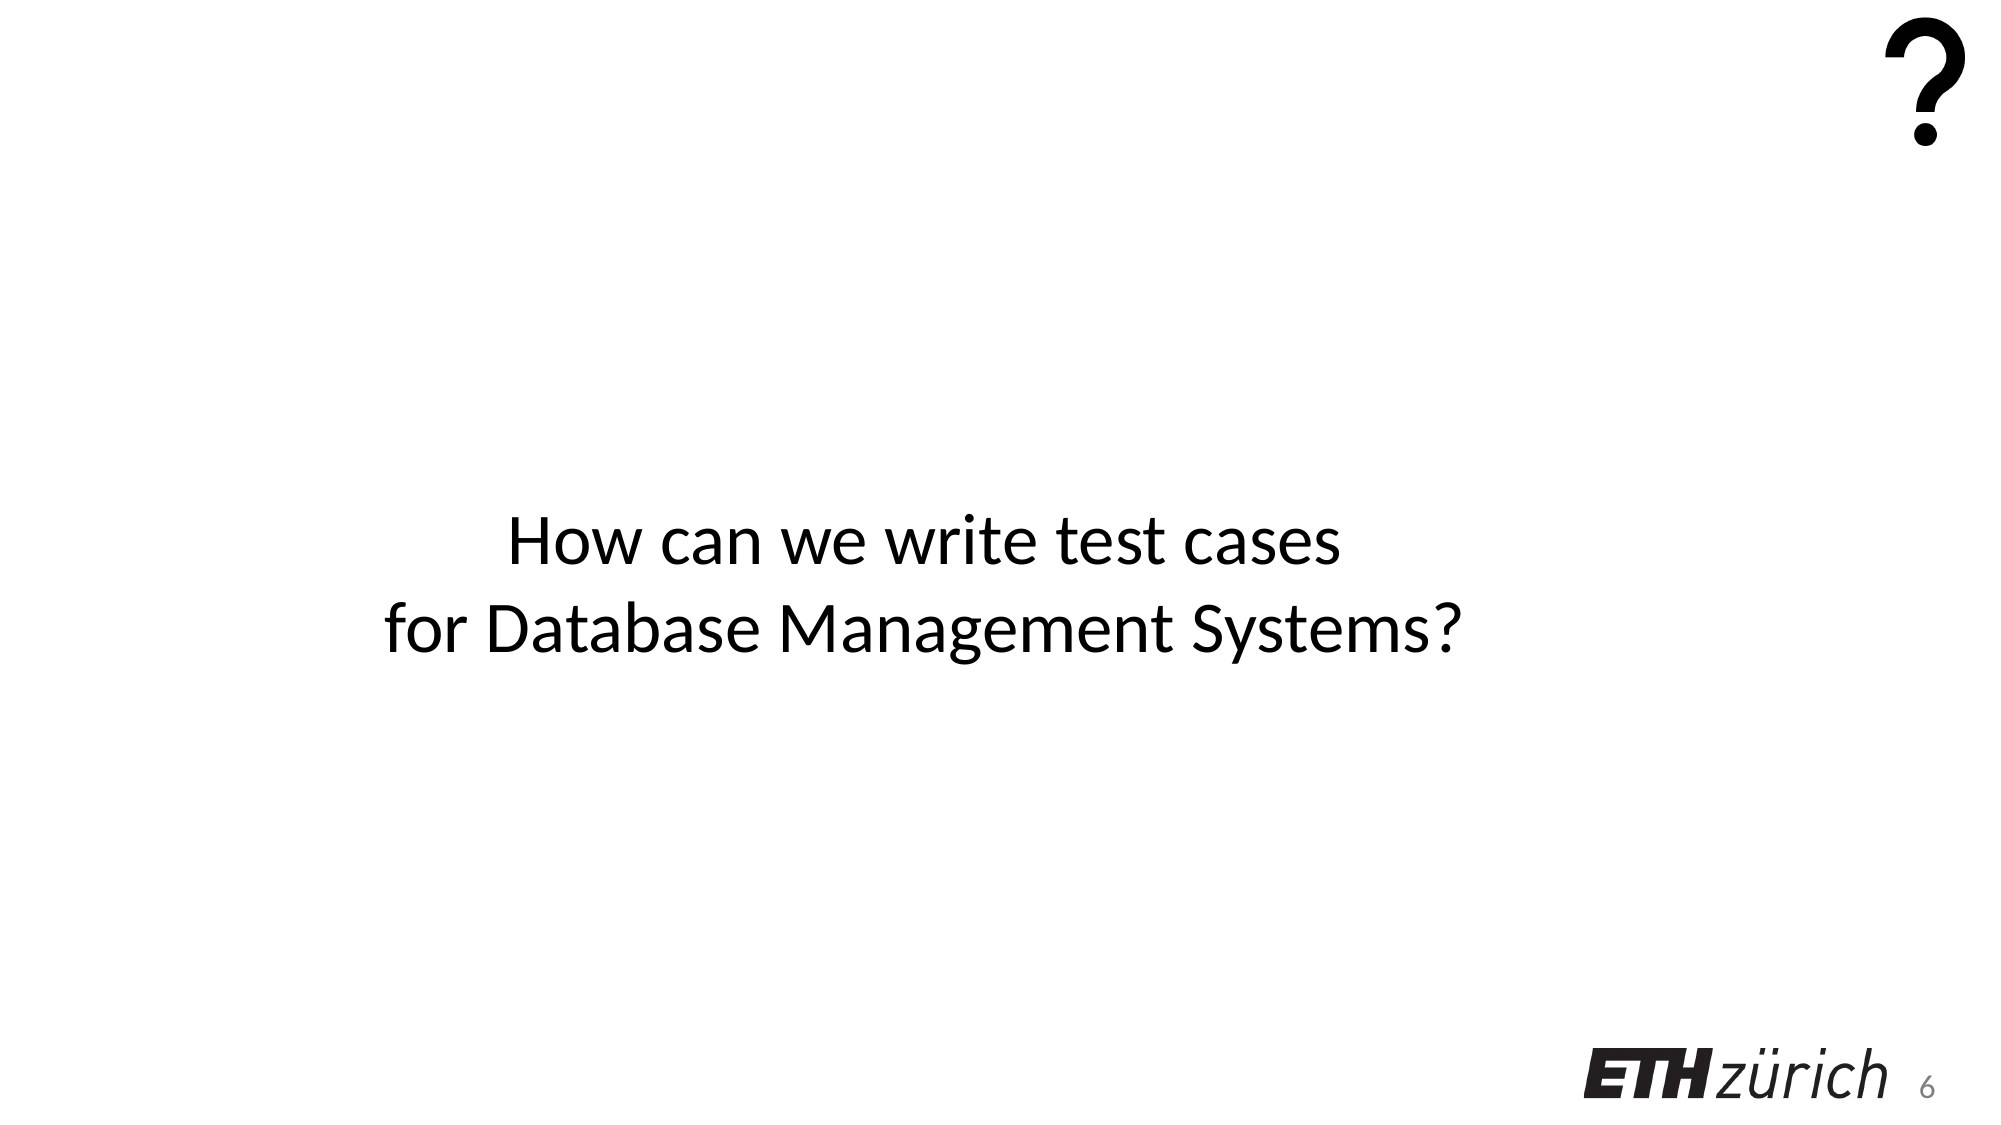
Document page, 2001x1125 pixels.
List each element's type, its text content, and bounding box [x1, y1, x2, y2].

picture [1583, 1048, 1887, 1099]
text_box How can we write test cases for Database Management Systems? [357, 484, 1493, 674]
picture [1849, 6, 2000, 157]
